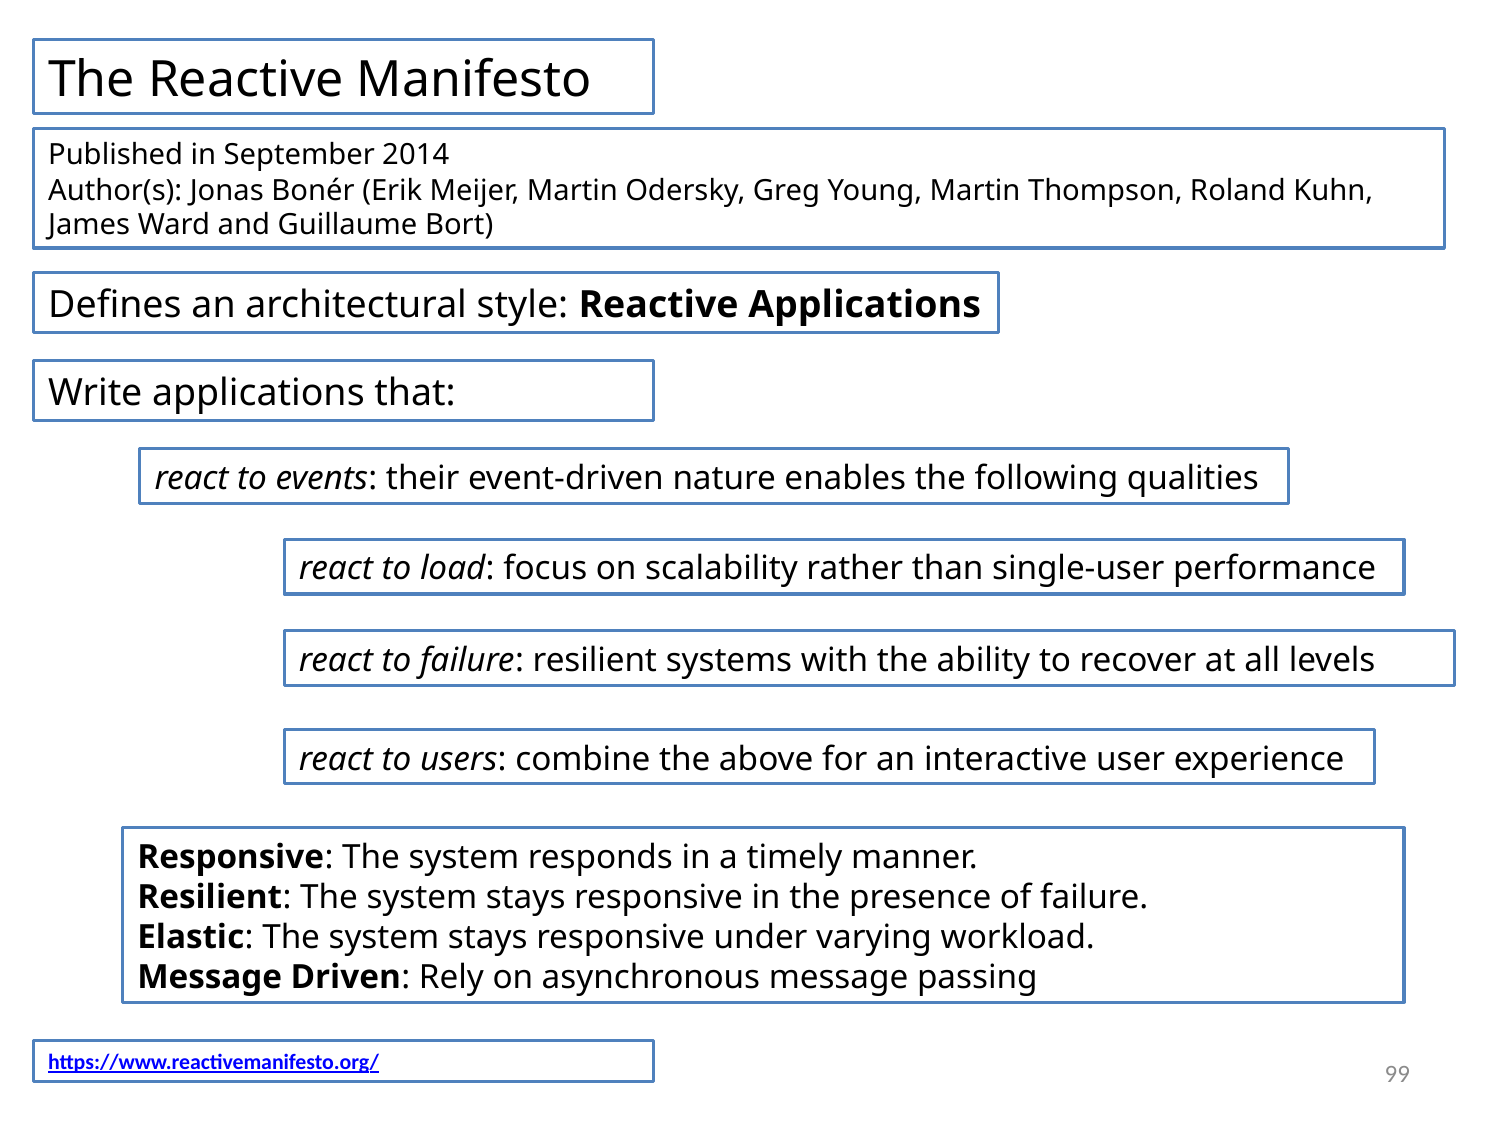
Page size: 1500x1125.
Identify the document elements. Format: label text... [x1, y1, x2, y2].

text_box Defines an architectural style: Reactive Applications [33, 272, 999, 333]
text_box Write applications that: [33, 360, 654, 421]
slide_number 99 [1074, 1042, 1425, 1103]
text_box Published in September 2014 Author(s): Jonas Bonér (Erik Meijer, Martin Odersky, Greg Young, Martin Thompson, Roland Kuhn, James Ward and Guillaume Bort) [33, 128, 1445, 248]
text_box react to failure: resilient systems with the ability to recover at all levels [284, 630, 1455, 686]
text_box react to events: their event-driven nature enables the following qualities [139, 448, 1289, 504]
text_box Responsive: The system responds in a timely manner. Resilient: The system stays responsive in the presence of failure. Elastic: The system stays responsive under varying workload. Message Driven: Rely on asynchronous message passing [122, 827, 1405, 1003]
text_box react to users: combine the above for an interactive user experience [284, 729, 1375, 784]
text_box react to load: focus on scalability rather than single-user performance [284, 539, 1405, 594]
text_box https://www.reactivemanifesto.org/ [33, 1040, 654, 1082]
text_box The Reactive Manifesto [33, 39, 654, 114]
